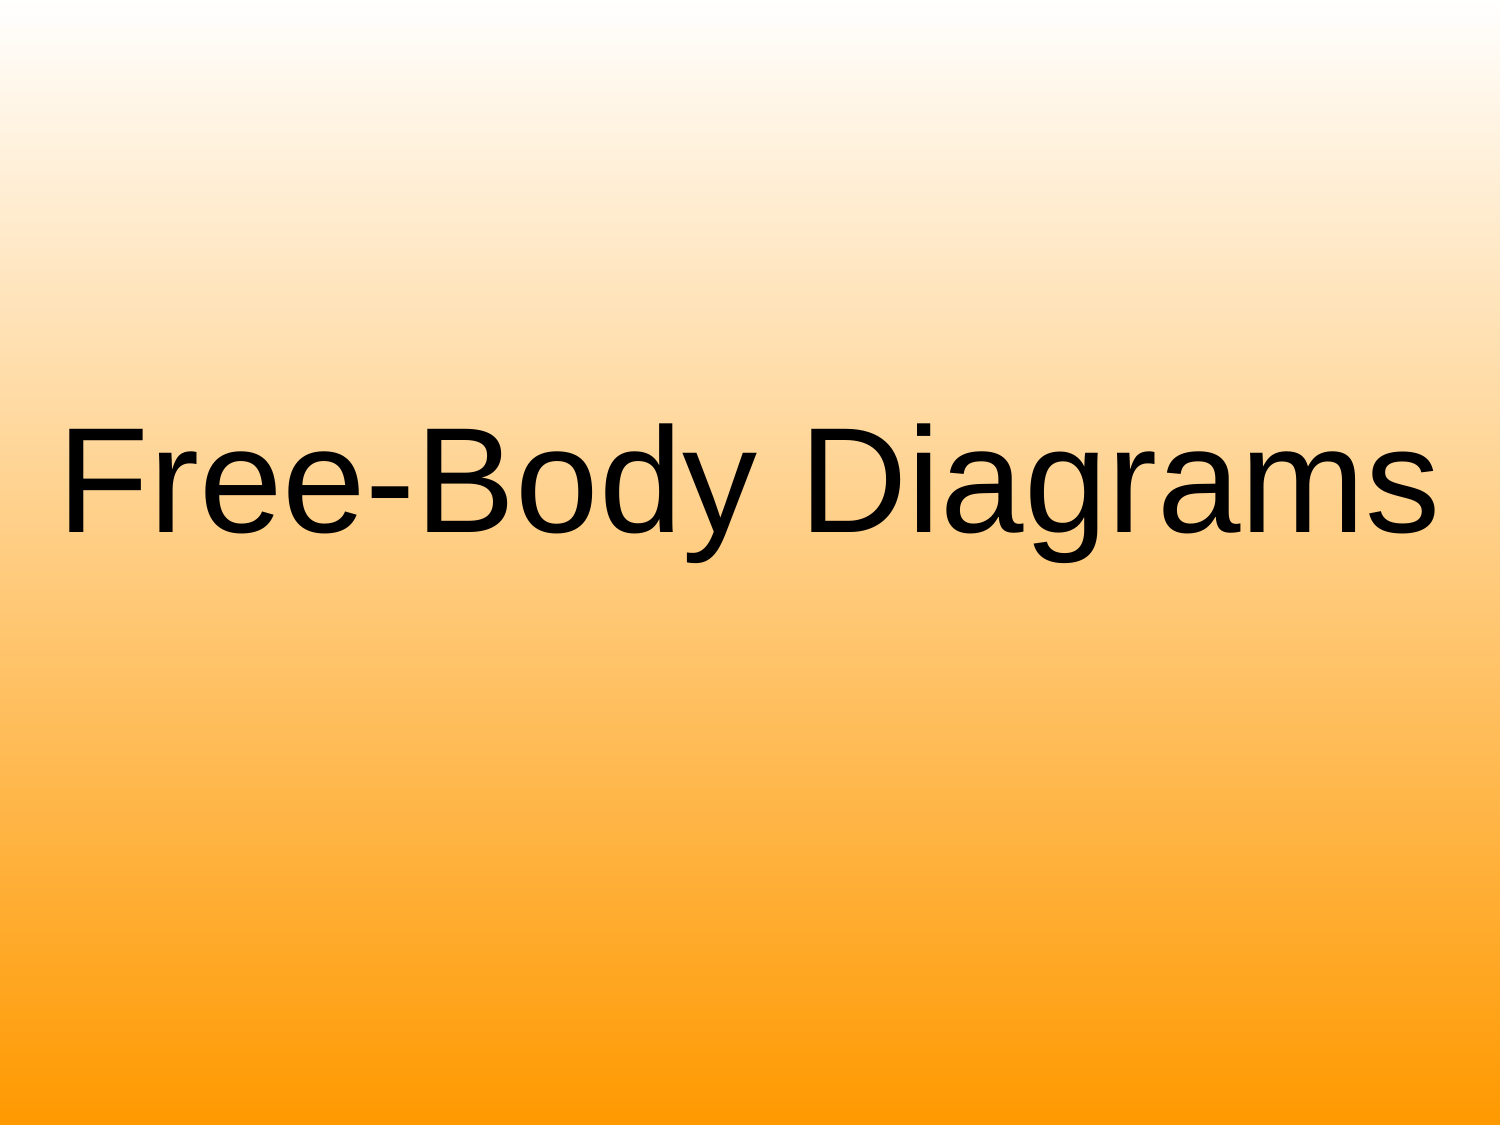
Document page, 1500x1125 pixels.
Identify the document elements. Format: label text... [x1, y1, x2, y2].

text_box Free-Body Diagrams [0, 0, 1500, 1125]
